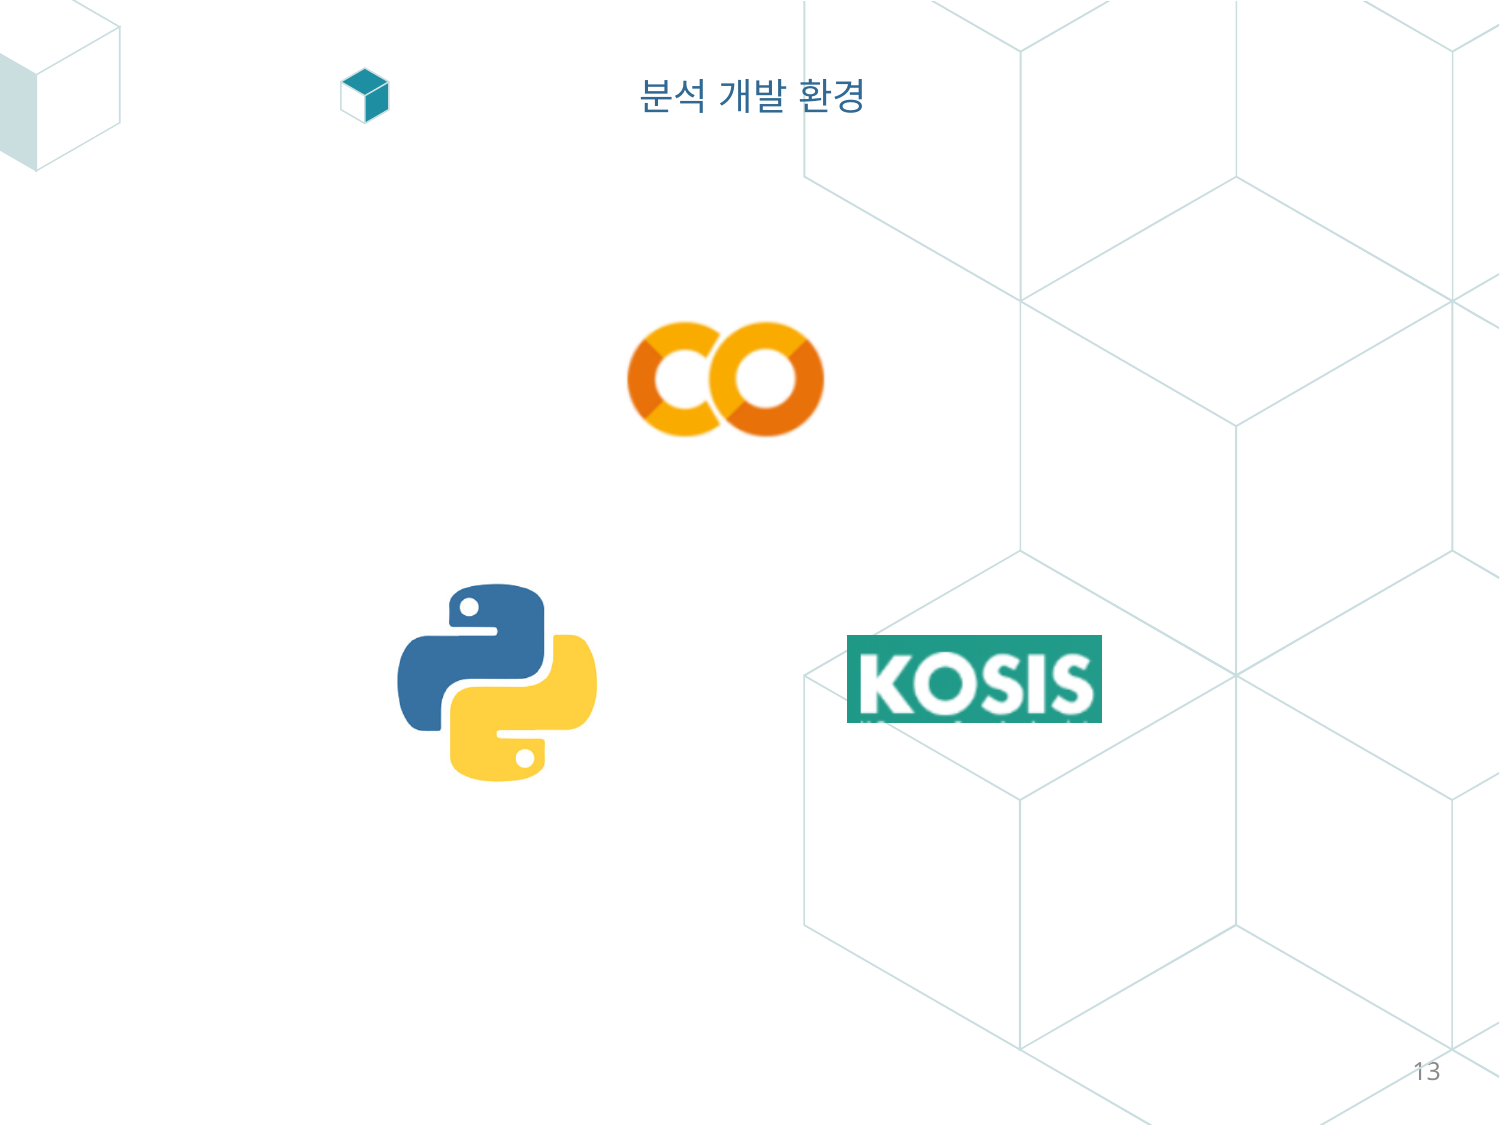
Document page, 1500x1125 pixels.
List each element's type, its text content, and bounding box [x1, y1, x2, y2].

text_box 분석 개발 환경 [408, 65, 1100, 126]
picture [587, 253, 848, 490]
text_box [803, 1, 1500, 1125]
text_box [340, 67, 390, 125]
picture [376, 563, 620, 795]
picture [847, 635, 1102, 723]
slide_number 13 [1381, 1042, 1457, 1103]
